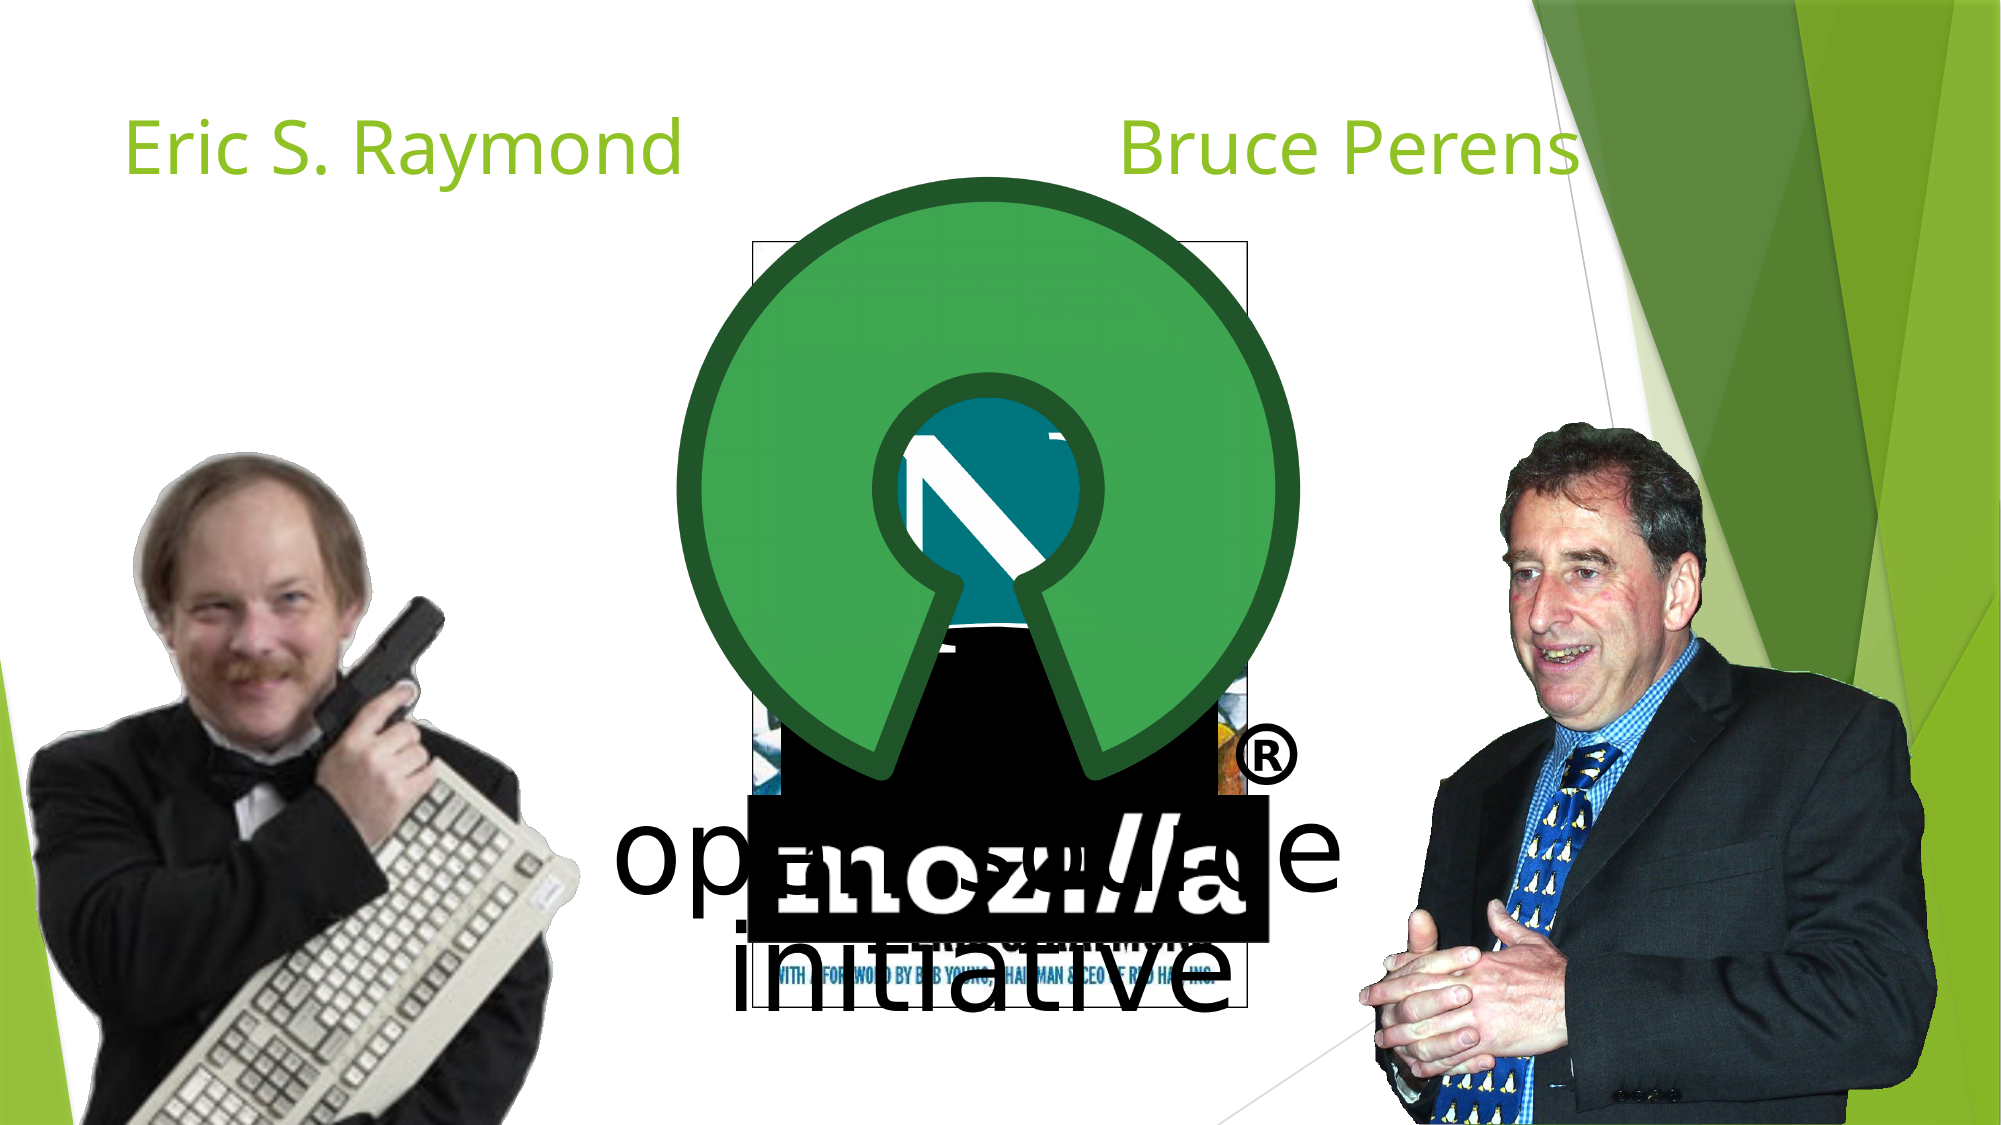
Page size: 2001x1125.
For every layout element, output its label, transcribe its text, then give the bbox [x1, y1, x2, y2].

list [0, 410, 574, 1125]
picture [578, 61, 2000, 1125]
text_box Bruce Perens [1380, 92, 1776, 310]
title Eric S. Raymond [107, 92, 574, 310]
